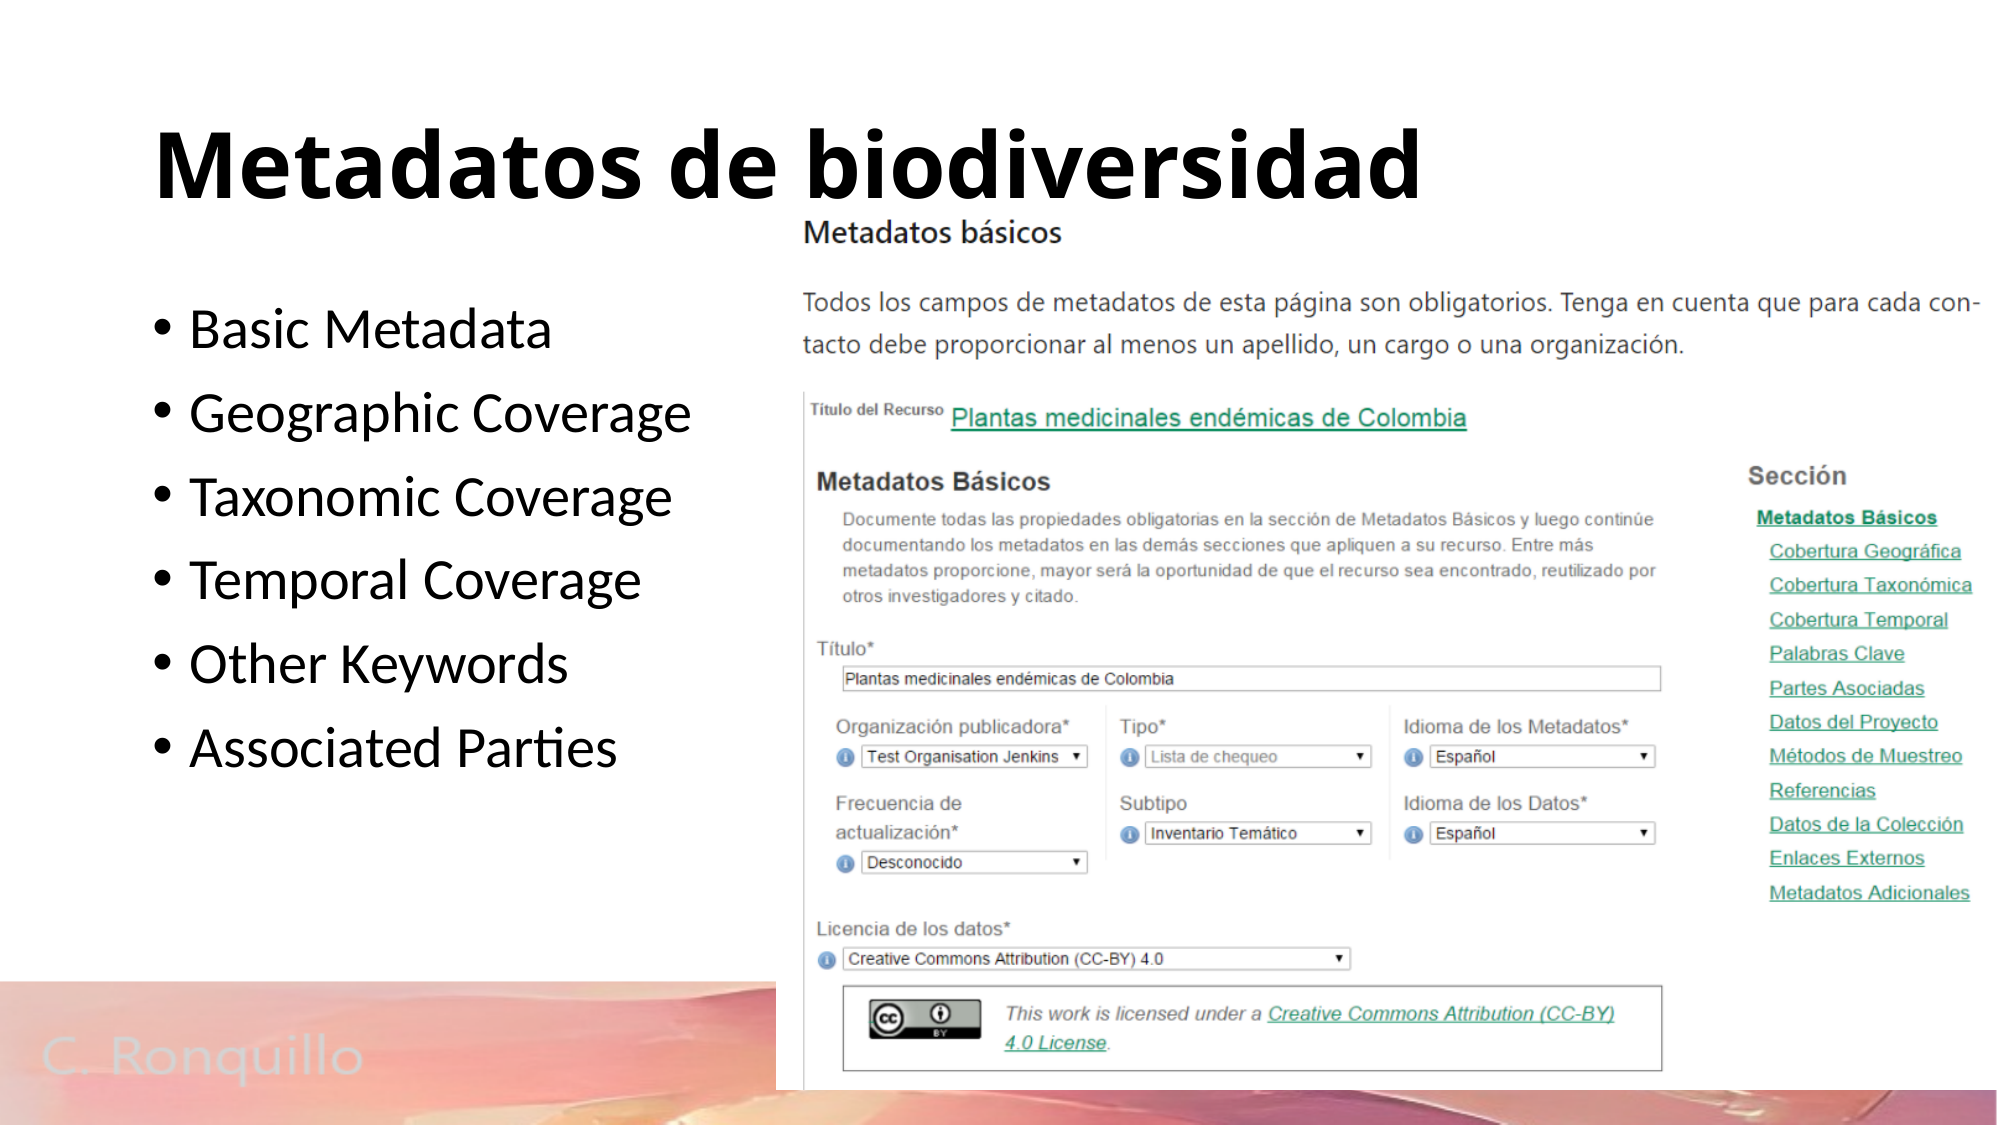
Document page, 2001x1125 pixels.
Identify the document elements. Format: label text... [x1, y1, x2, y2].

list Basic Metadata Geographic Coverage Taxonomic Coverage Temporal Coverage Other Keywords Associated Parties [137, 290, 776, 1060]
picture [776, 216, 2000, 1090]
list Cobertura geográfica [0, 0, 2000, 1125]
title Metadatos de biodiversidad [137, 59, 1863, 278]
